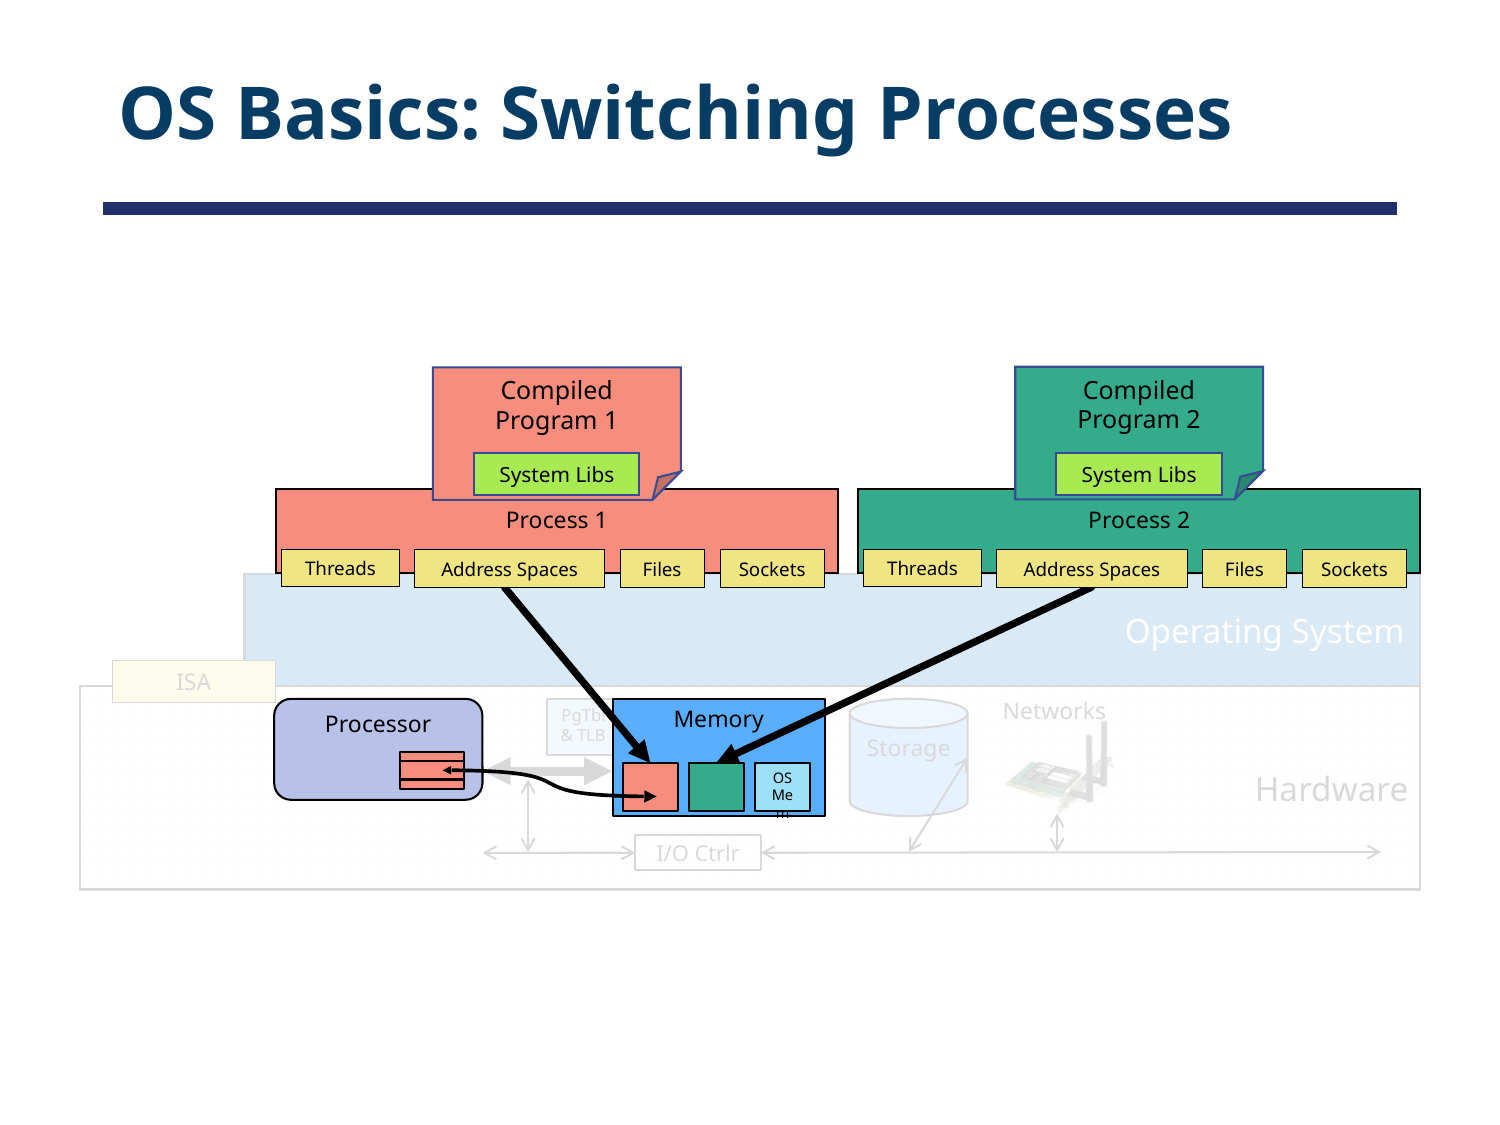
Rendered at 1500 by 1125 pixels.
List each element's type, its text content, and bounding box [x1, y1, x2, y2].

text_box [442, 770, 657, 797]
text_box Processor [274, 698, 483, 800]
title OS Basics: Switching Processes [103, 34, 1397, 197]
text_box [52, 540, 1450, 927]
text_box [504, 587, 651, 763]
text_box Files [1202, 549, 1287, 588]
text_box Sockets [1302, 549, 1407, 588]
text_box Address Spaces [414, 549, 605, 588]
text_box Threads [281, 549, 400, 587]
text_box OS Mem [754, 763, 811, 811]
text_box Threads [863, 549, 982, 587]
text_box System Libs [1055, 452, 1223, 496]
text_box Memory [612, 698, 825, 816]
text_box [399, 751, 465, 789]
text_box Compiled Program 1 [431, 366, 685, 501]
text_box Process 2 [857, 488, 1421, 574]
picture [998, 690, 1152, 845]
text_box Address Spaces [996, 549, 1188, 588]
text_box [716, 587, 1092, 763]
text_box Process 1 [275, 488, 839, 574]
text_box Sockets [720, 549, 825, 587]
text_box [688, 762, 744, 811]
text_box Compiled Program 2 [1014, 365, 1267, 501]
text_box Files [620, 549, 705, 588]
text_box [622, 762, 678, 811]
text_box System Libs [473, 452, 640, 496]
